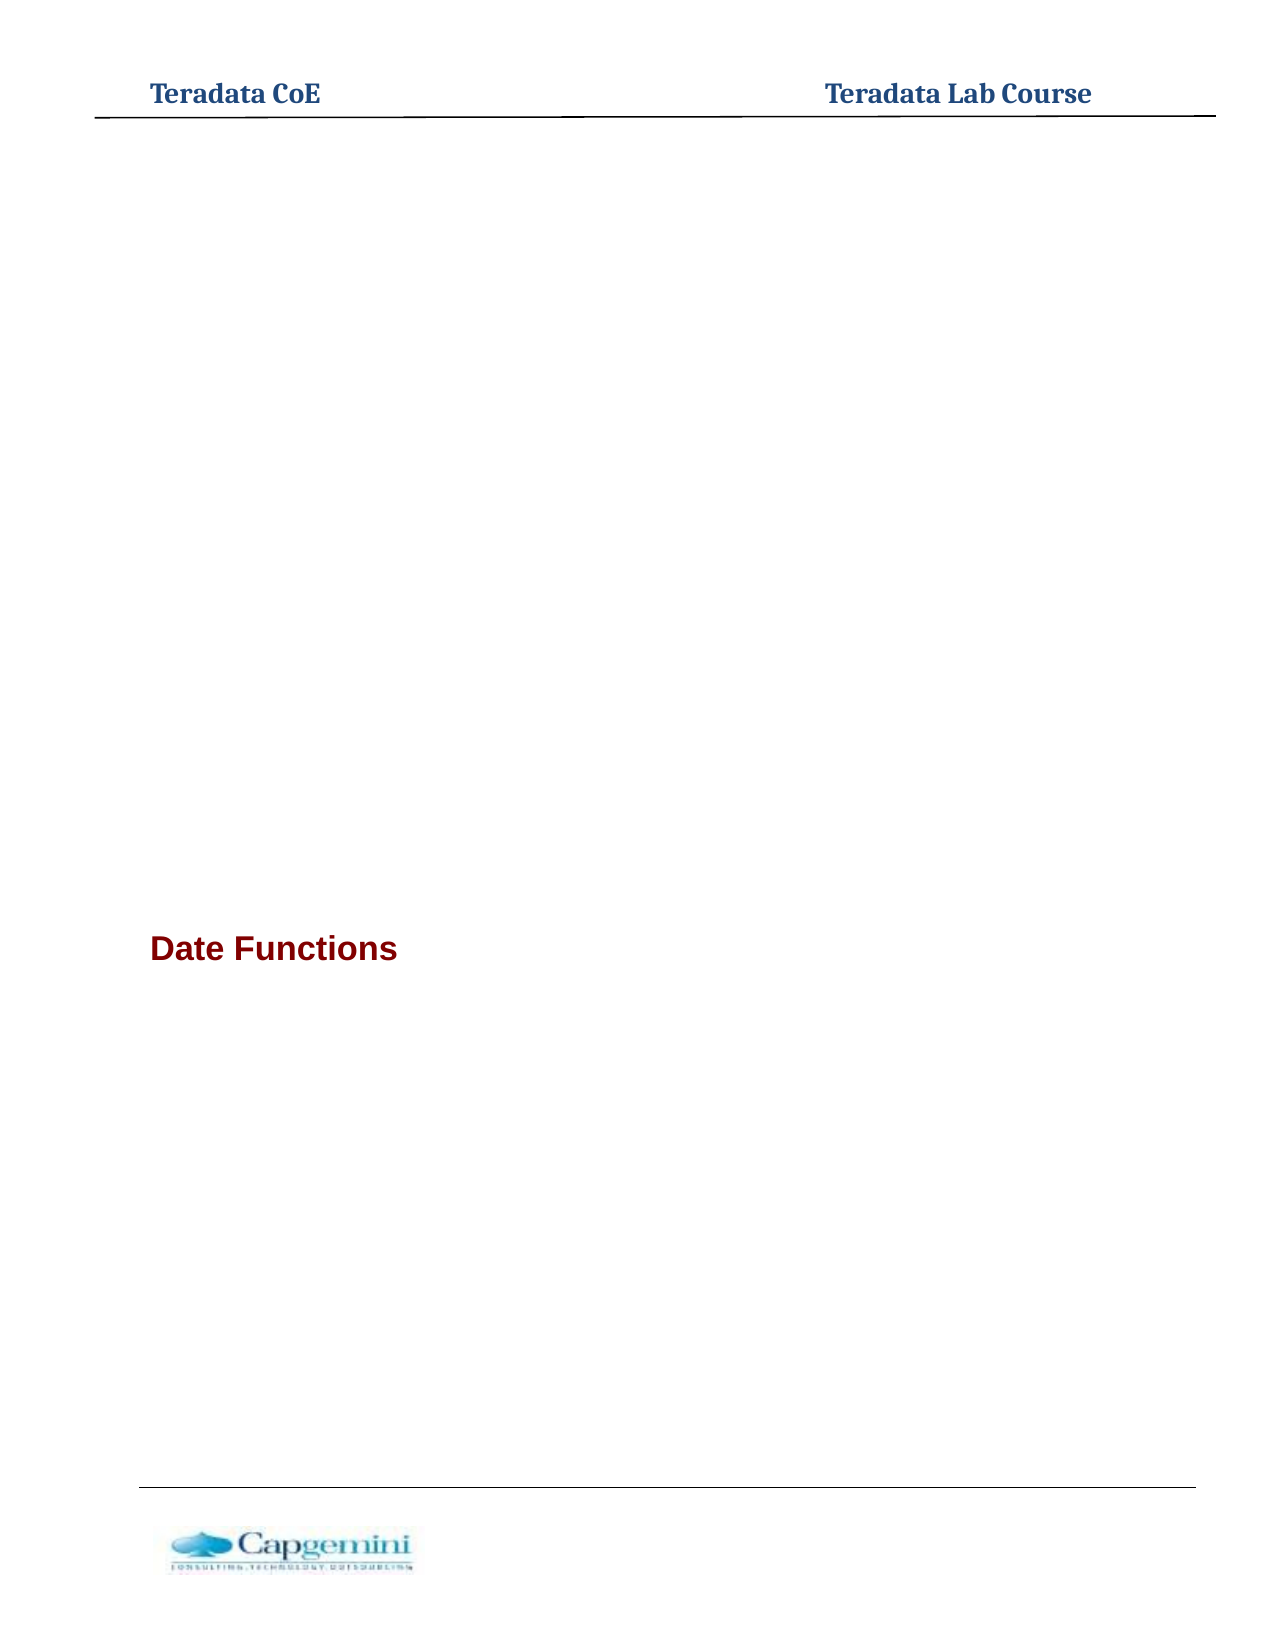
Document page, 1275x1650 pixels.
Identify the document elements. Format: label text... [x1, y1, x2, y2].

text_box [153, 1526, 425, 1575]
text_box Teradata Lab Course [823, 76, 1109, 111]
text_box [139, 1464, 1197, 1490]
text_box Date Functions [147, 930, 406, 969]
text_box Teradata CoE [147, 76, 336, 111]
